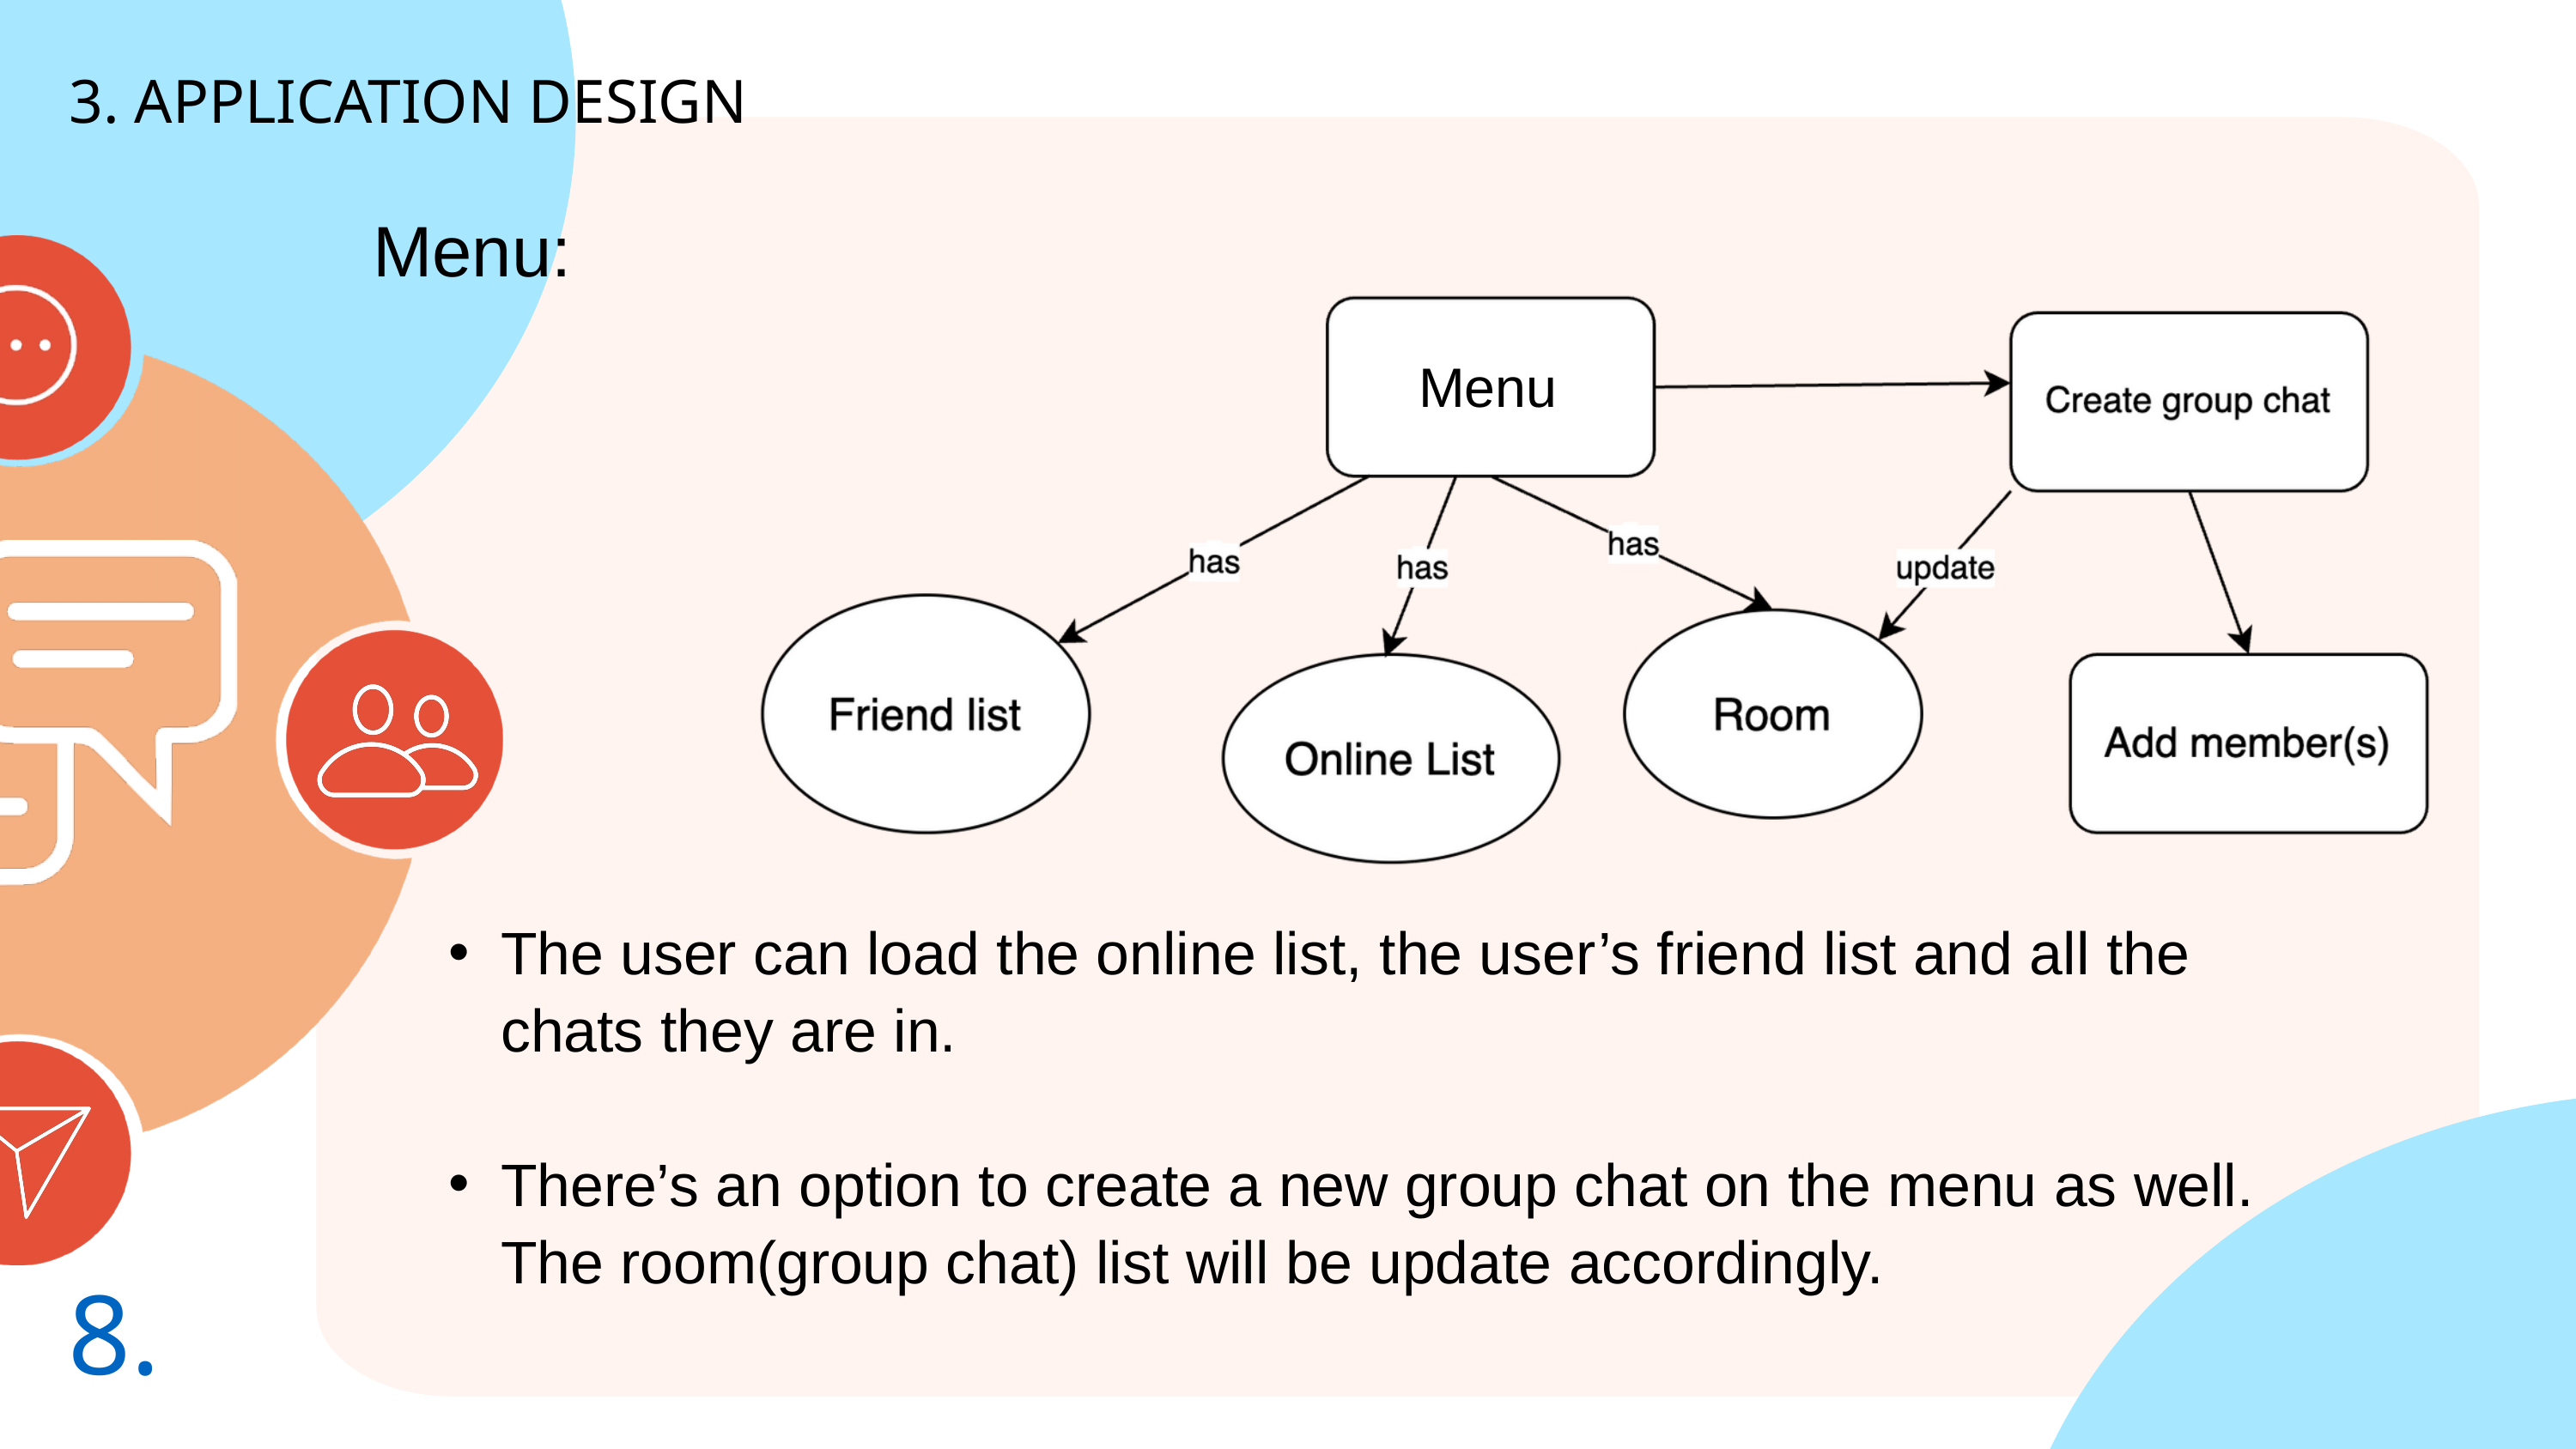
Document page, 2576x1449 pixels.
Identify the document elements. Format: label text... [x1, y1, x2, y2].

text_box [0, 642, 311, 1265]
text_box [316, 117, 2480, 1397]
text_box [2002, 1092, 2576, 1449]
text_box [0, 1106, 91, 1219]
text_box [0, 642, 238, 968]
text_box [1342, 319, 1633, 451]
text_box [0, 0, 576, 635]
text_box 3. APPLICATION DESIGN [580, 64, 1012, 114]
text_box 8. [64, 1242, 166, 1397]
